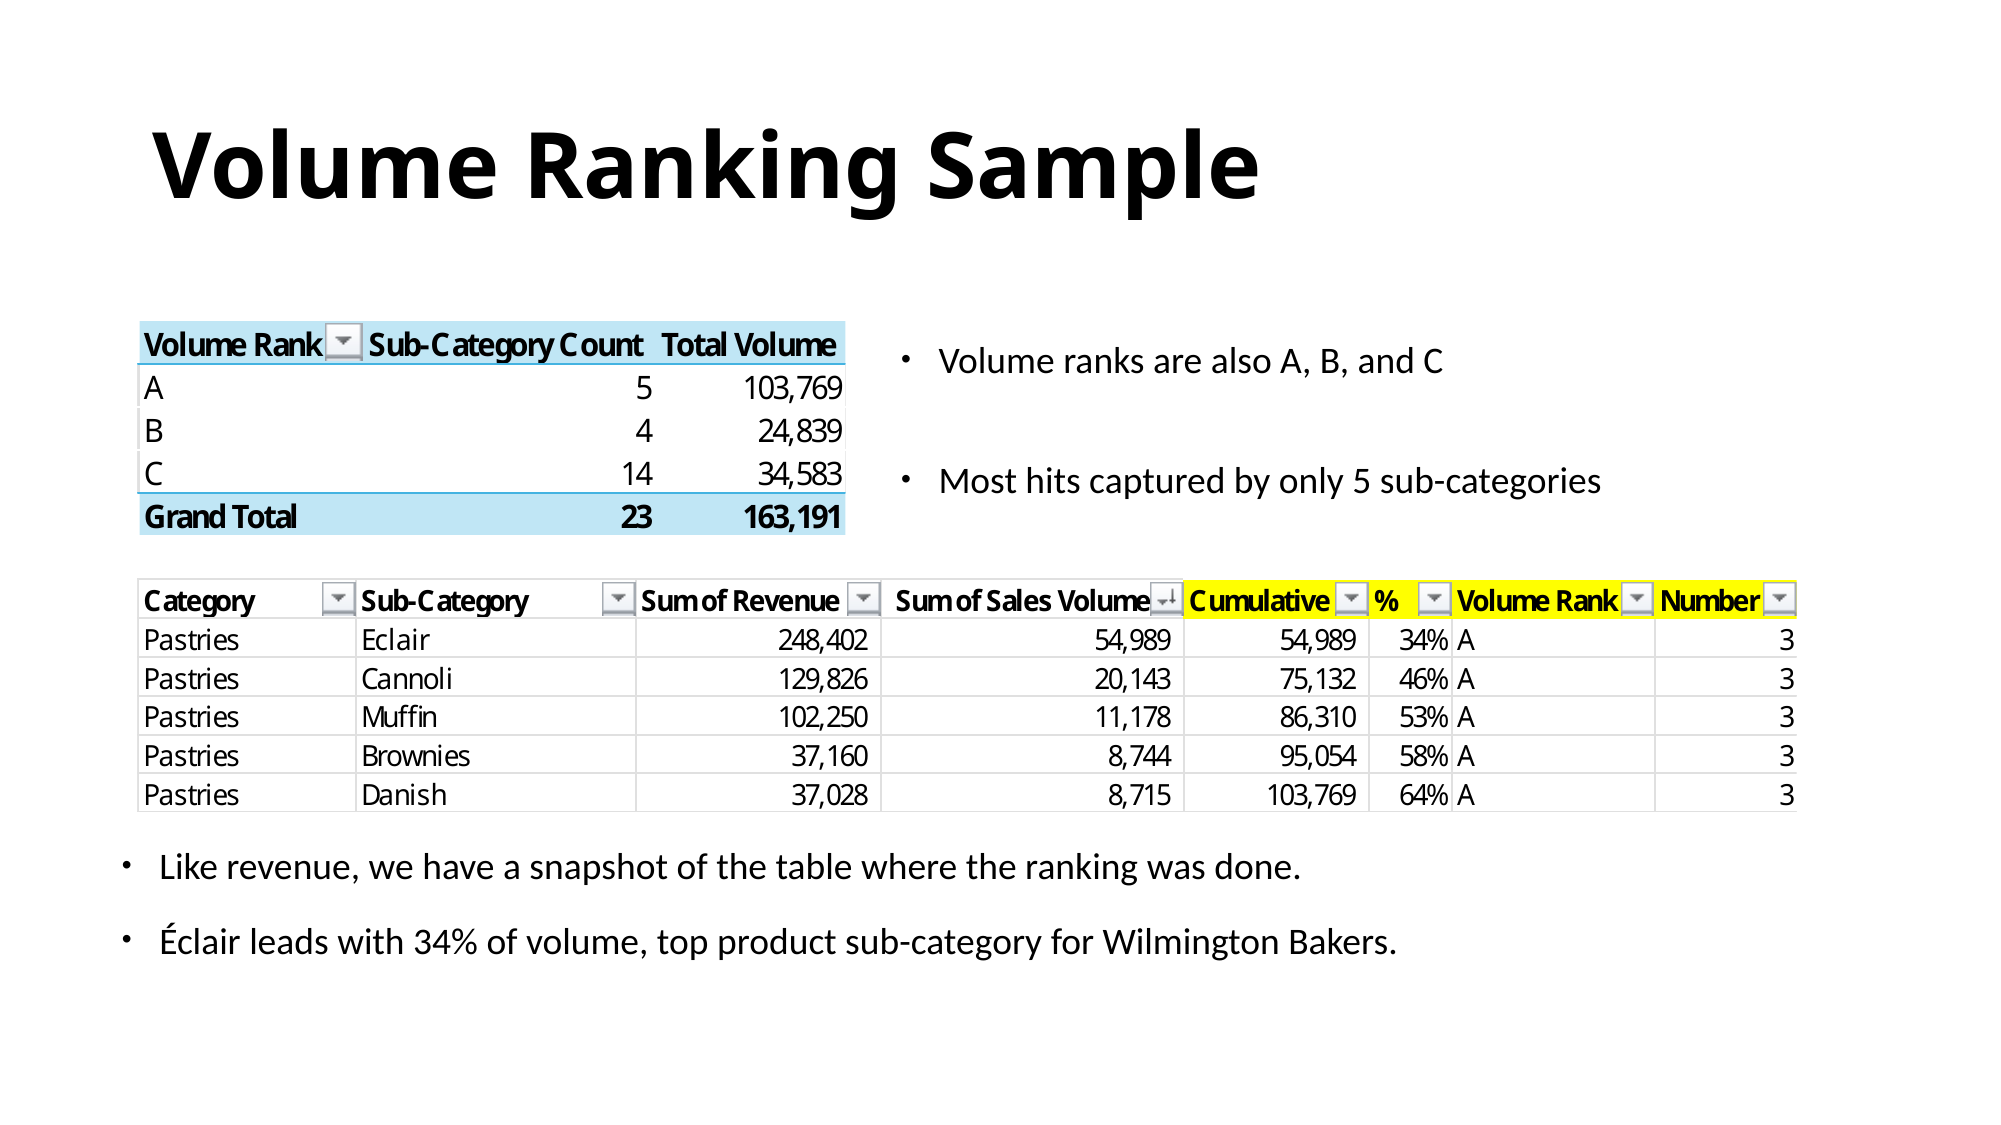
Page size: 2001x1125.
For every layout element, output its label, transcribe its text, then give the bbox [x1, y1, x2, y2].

picture [137, 578, 1799, 814]
title Volume Ranking Sample [137, 59, 1863, 278]
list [137, 319, 848, 538]
text_box Volume ranks are also A, B, and C Most hits captured by only 5 sub-categories [886, 319, 1881, 581]
text_box Like revenue, we have a snapshot of the table where the ranking was done. Éclair leads with 34% of volume, top product sub-category for Wilmington Bakers. [106, 825, 1920, 1087]
